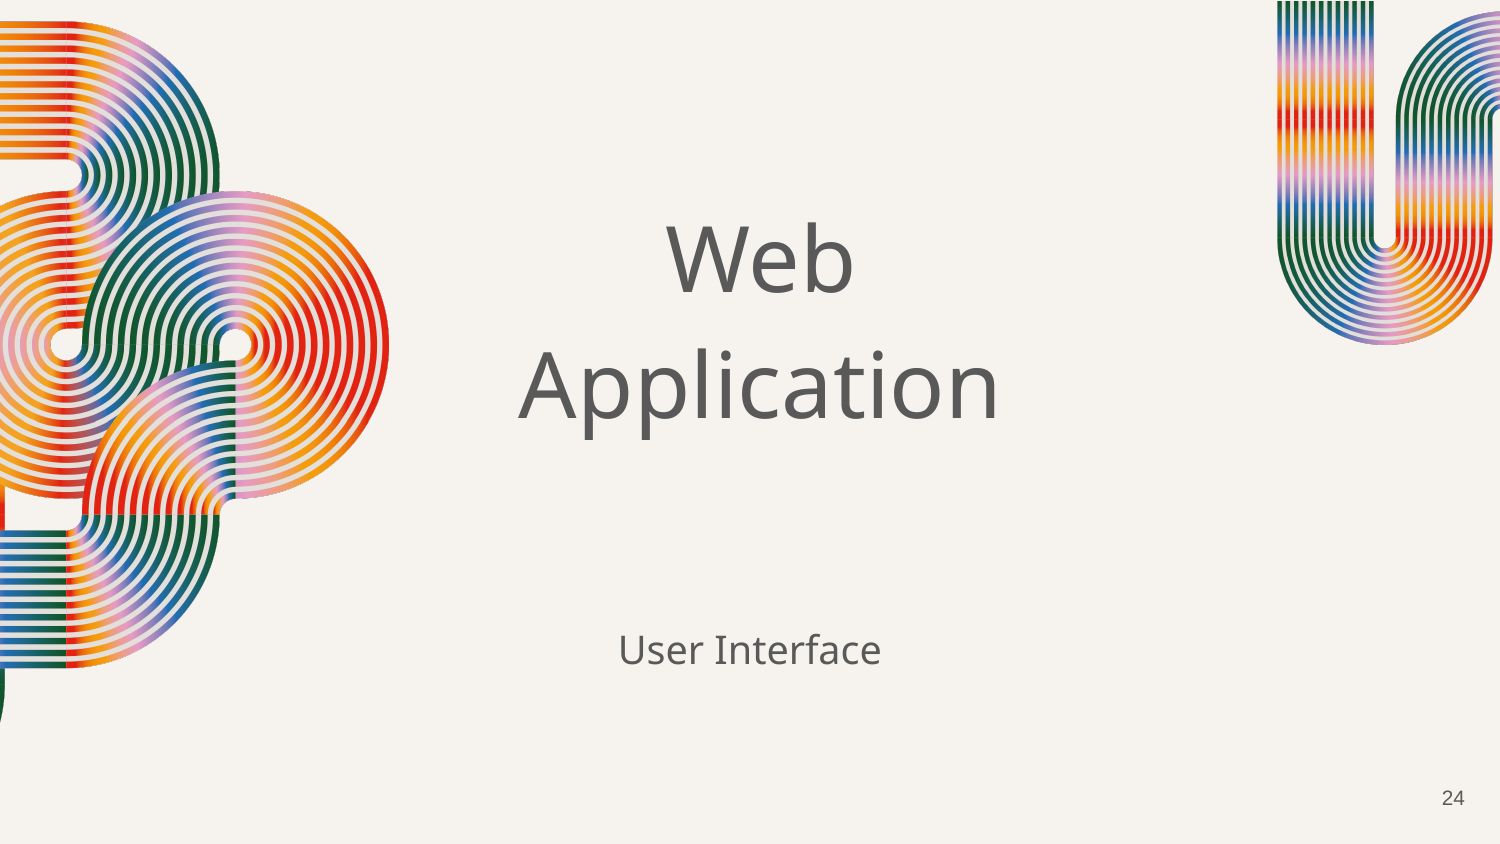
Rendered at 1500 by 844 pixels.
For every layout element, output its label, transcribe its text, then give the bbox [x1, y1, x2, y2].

text_box Web Application [486, 169, 1035, 452]
text_box User Interface [486, 580, 1014, 752]
picture [1274, 0, 1500, 348]
picture [0, 0, 394, 844]
slide_number ‹#› [1389, 764, 1480, 830]
